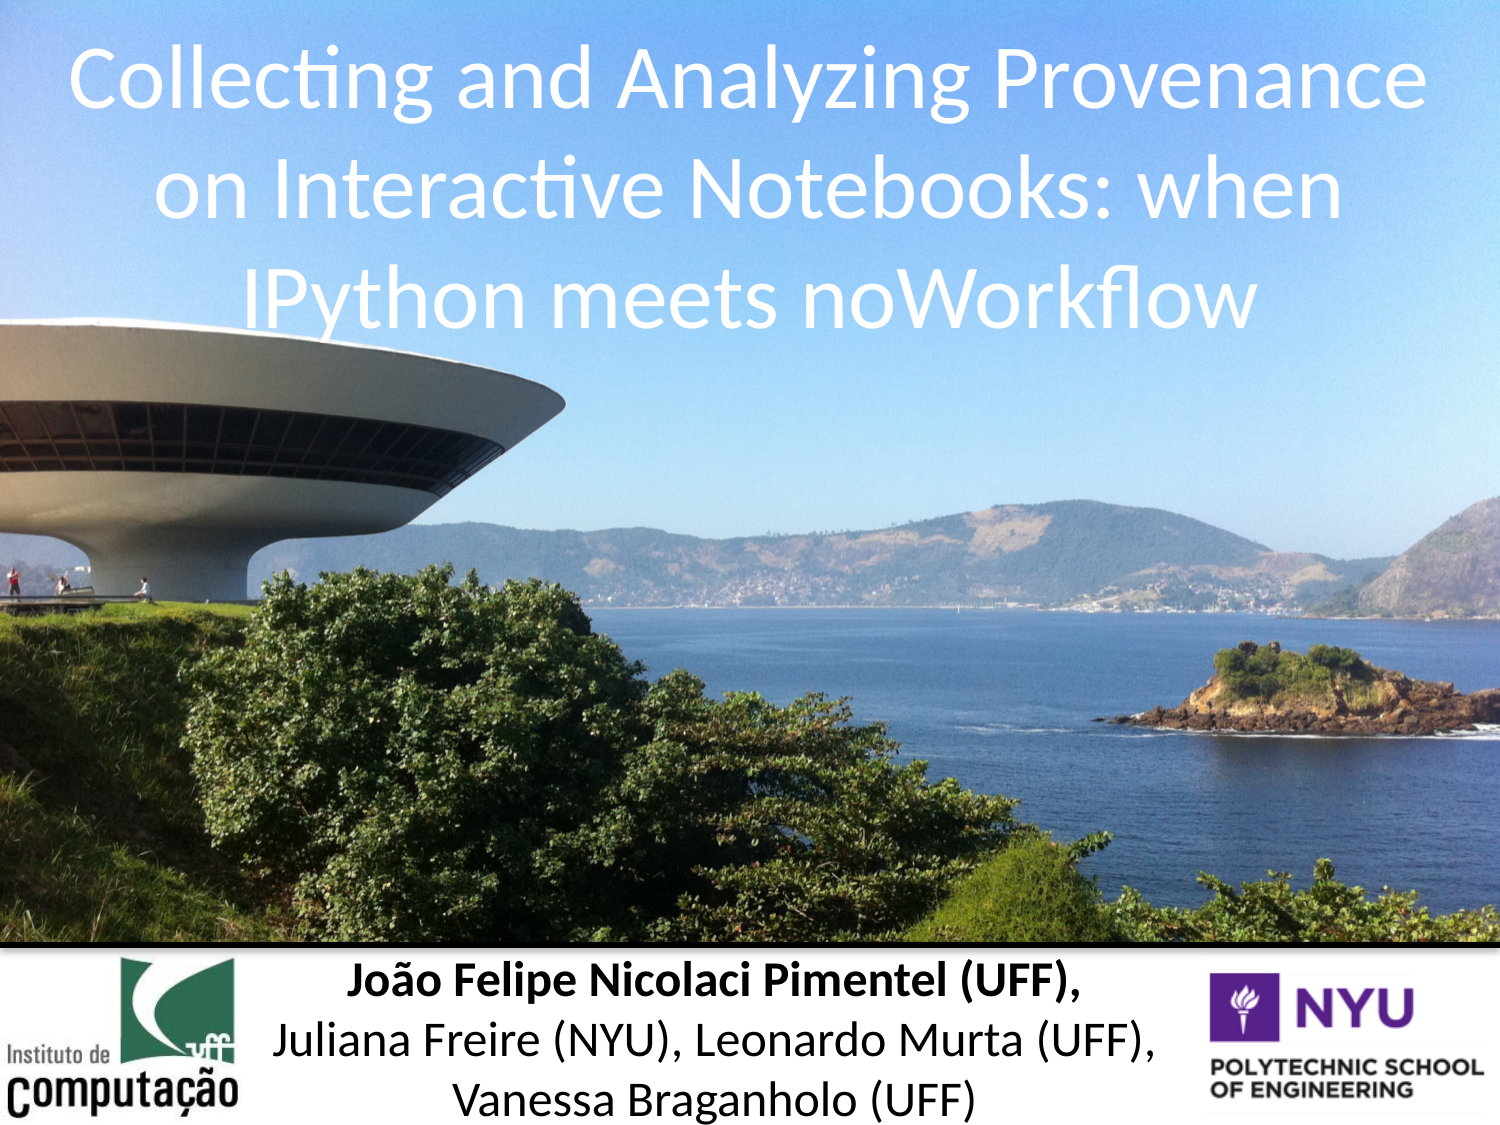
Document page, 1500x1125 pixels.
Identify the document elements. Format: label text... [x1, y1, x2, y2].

picture [0, 364, 1500, 942]
picture [0, 948, 239, 1125]
title Collecting and Analyzing Provenance on Interactive Notebooks: when IPython meets noWorkflow [0, 0, 1500, 364]
picture [1201, 958, 1490, 1115]
subtitle João Felipe Nicolaci Pimentel (UFF), Juliana Freire (NYU), Leonardo Murta (UFF), Vanessa Braganholo (UFF) [239, 945, 1191, 1125]
